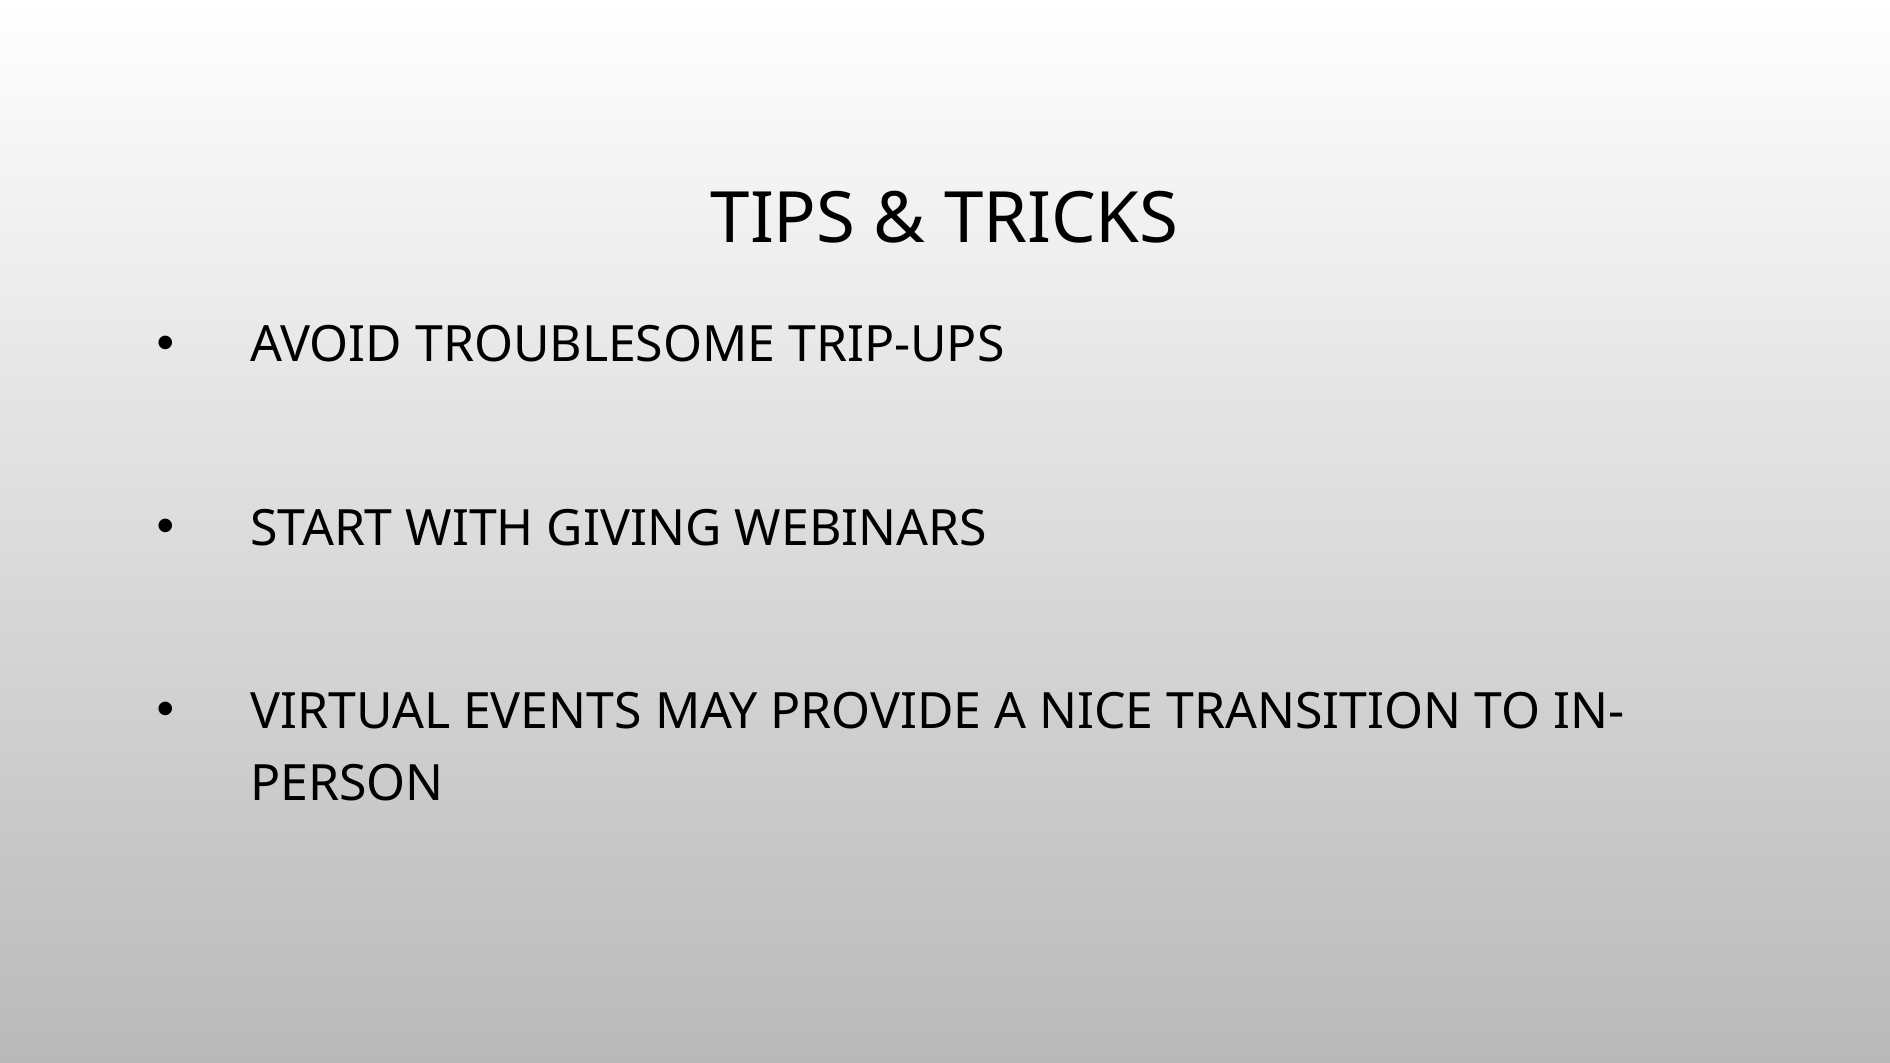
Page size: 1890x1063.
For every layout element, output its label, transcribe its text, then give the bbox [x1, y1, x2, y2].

list Avoid troublesome trip-ups Start with giving webinars VIRTUAL EVENTS MAY PROVIDE A NICE TRANSITION TO IN-PERSON [141, 249, 1749, 781]
title Tips & Tricks [141, 95, 1749, 249]
